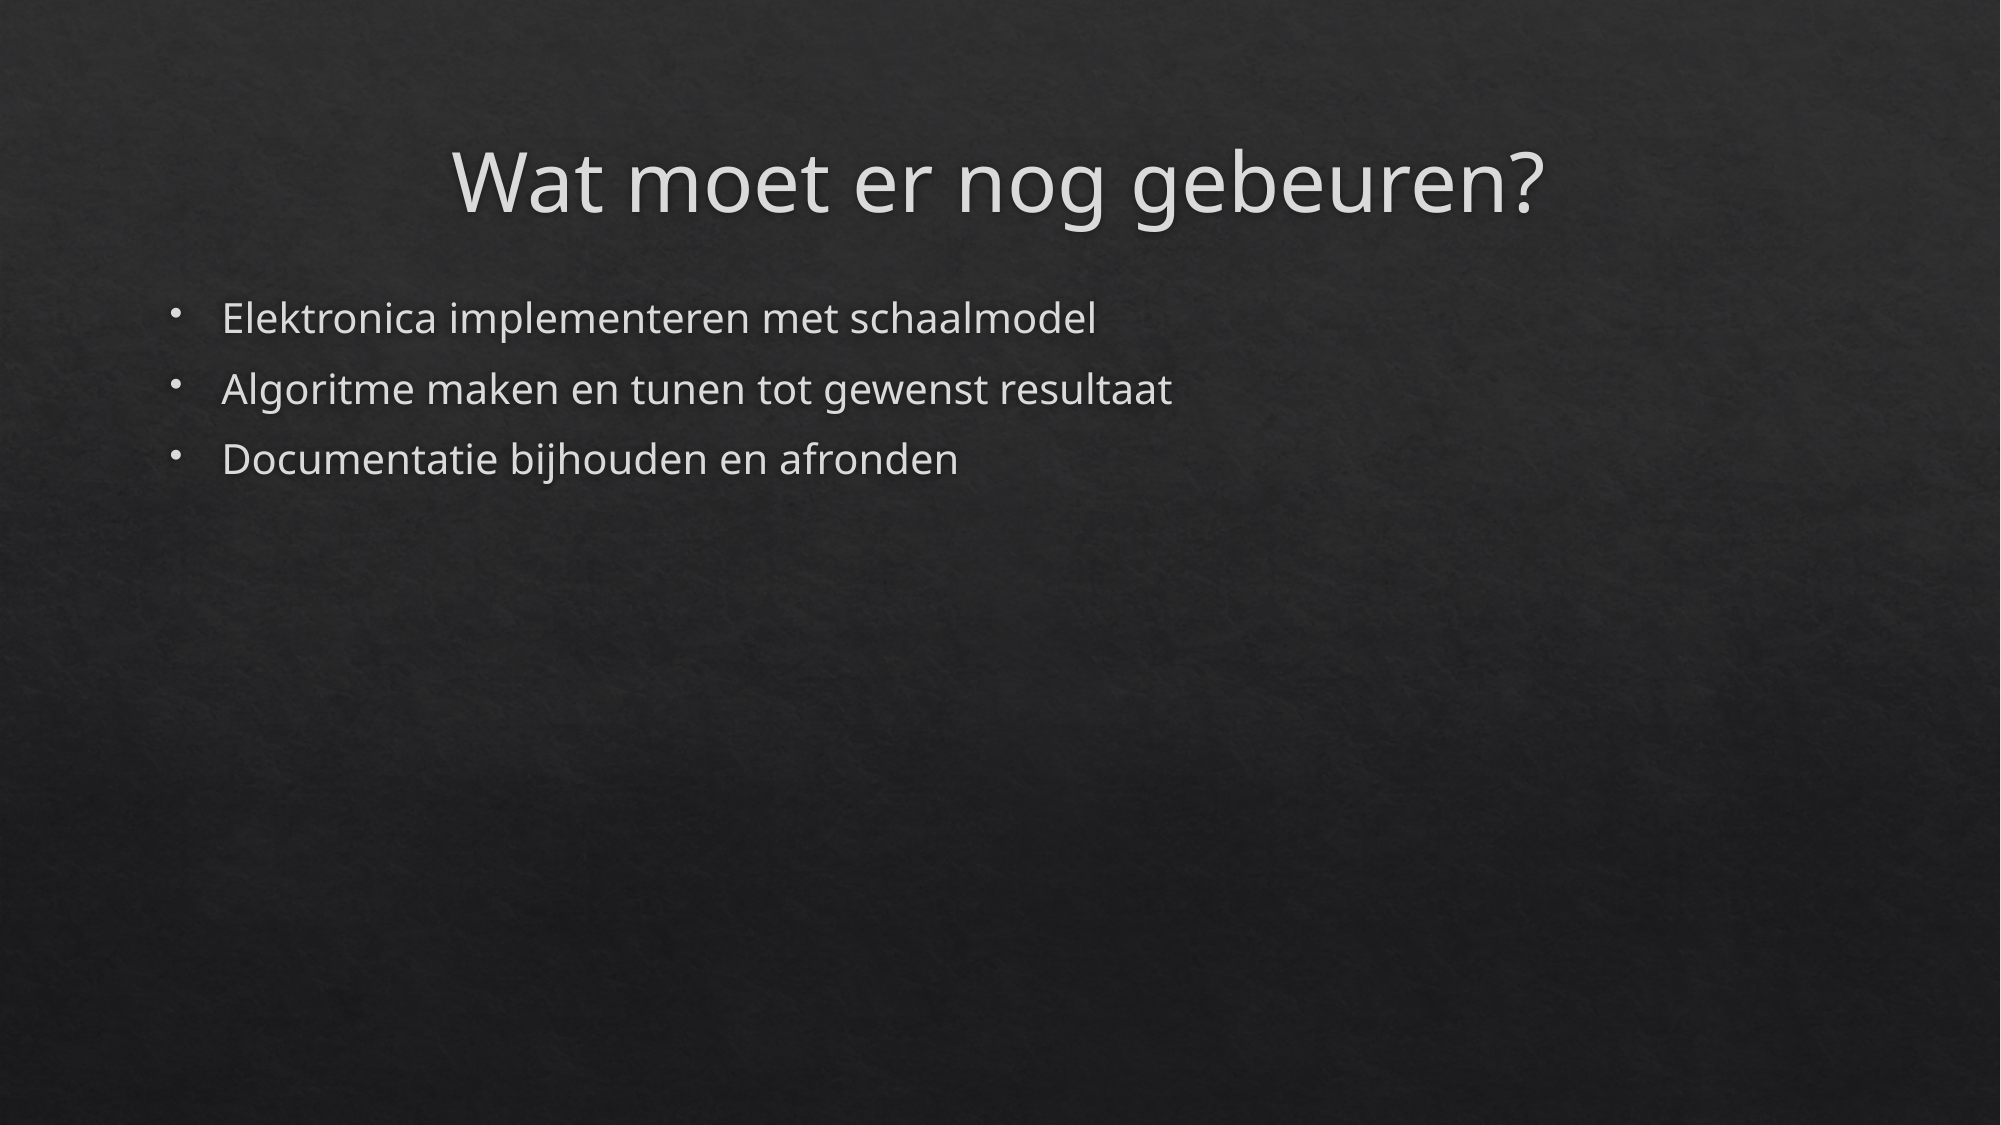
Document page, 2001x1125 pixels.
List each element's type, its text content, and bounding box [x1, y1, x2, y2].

title Wat moet er nog gebeuren? [149, 99, 1849, 260]
list Elektronica implementeren met schaalmodel Algoritme maken en tunen tot gewenst resultaat Documentatie bijhouden en afronden [149, 284, 1849, 950]
